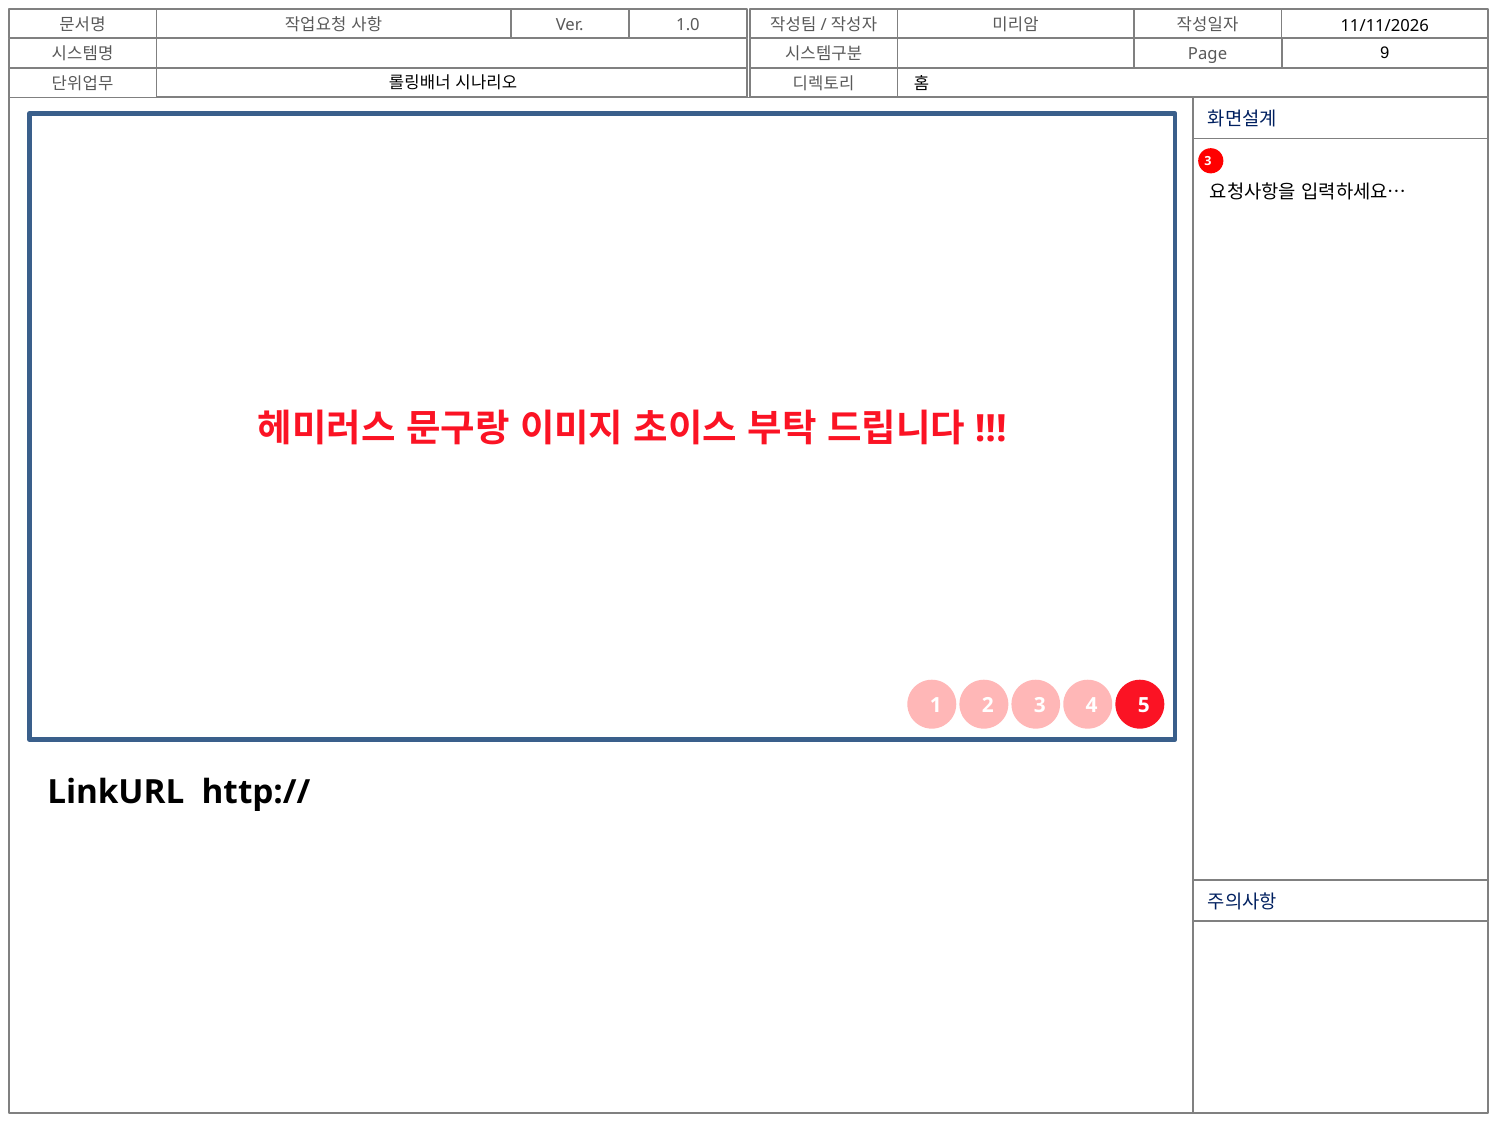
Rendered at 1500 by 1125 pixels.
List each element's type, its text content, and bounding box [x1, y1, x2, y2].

text_box 1 [908, 680, 956, 728]
text_box 3 [1012, 680, 1060, 728]
text_box 롤링배너 시나리오 [158, 64, 749, 100]
text_box 5 [1116, 680, 1164, 728]
text_box [27, 111, 1177, 742]
text_box 헤미러스 문구랑 이미지 초이스 부탁 드립니다!!! [159, 397, 1022, 457]
text_box 4 [1064, 680, 1112, 728]
text_box 요청사항을 입력하세요… [1195, 172, 1489, 242]
text_box 2 [960, 680, 1008, 728]
text_box 홈 [899, 65, 945, 101]
text_box LinkURL http:// [32, 763, 335, 818]
text_box 3 [1198, 148, 1223, 173]
